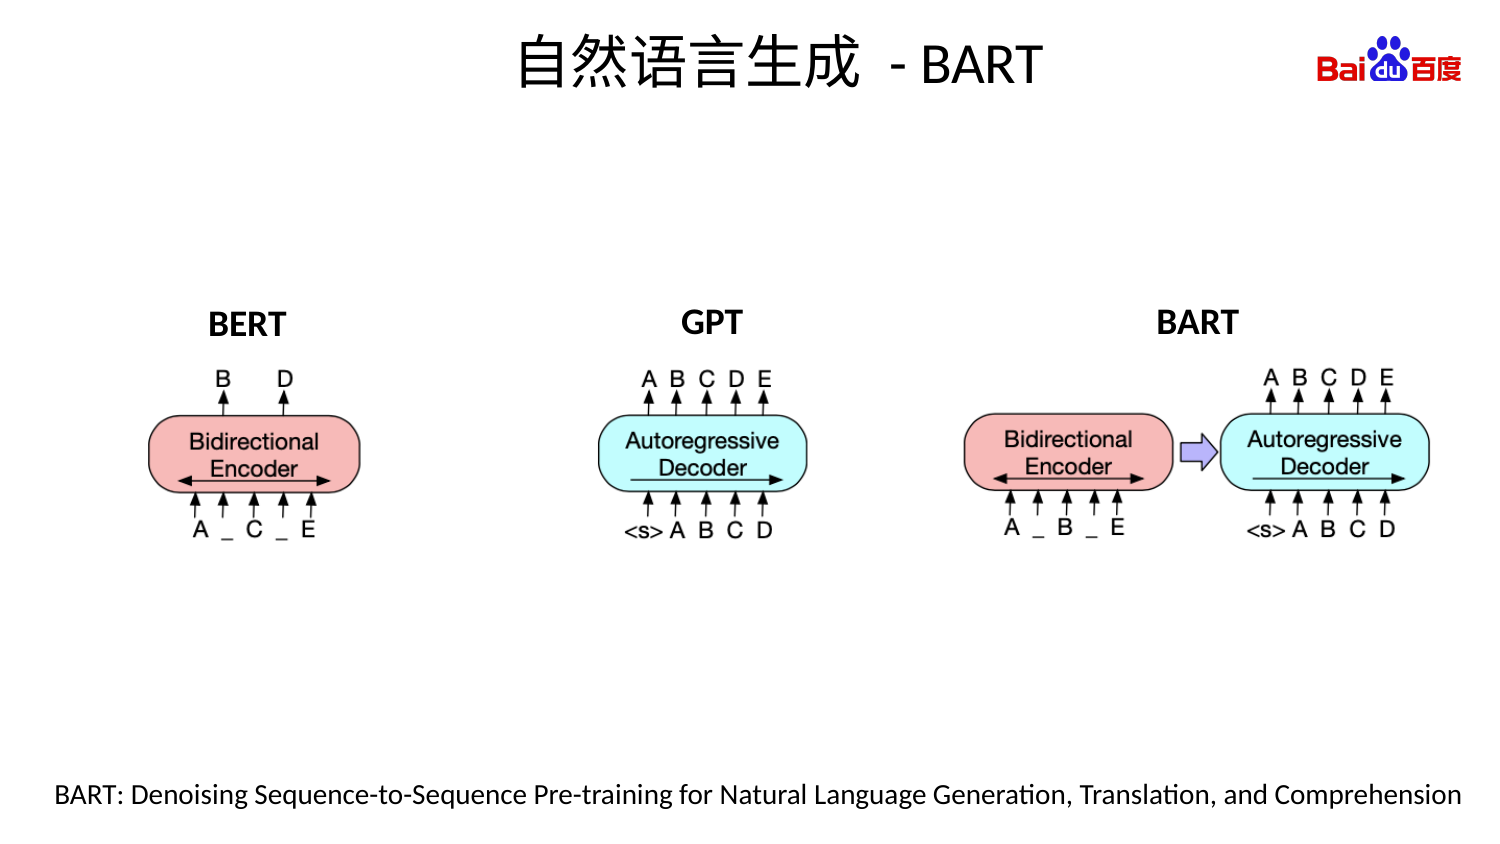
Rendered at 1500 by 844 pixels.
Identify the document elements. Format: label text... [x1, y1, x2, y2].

text_box BART [1141, 289, 1255, 350]
text_box BART: Denoising Sequence-to-Sequence Pre-training for Natural Language Generation, Translation, and Comprehension [39, 768, 1479, 818]
text_box BERT [193, 291, 302, 339]
picture [522, 337, 872, 557]
text_box 自然语言生成 - BART [234, 17, 1324, 103]
text_box GPT [666, 289, 759, 336]
picture [1317, 35, 1461, 81]
picture [80, 340, 415, 554]
picture [922, 352, 1500, 557]
